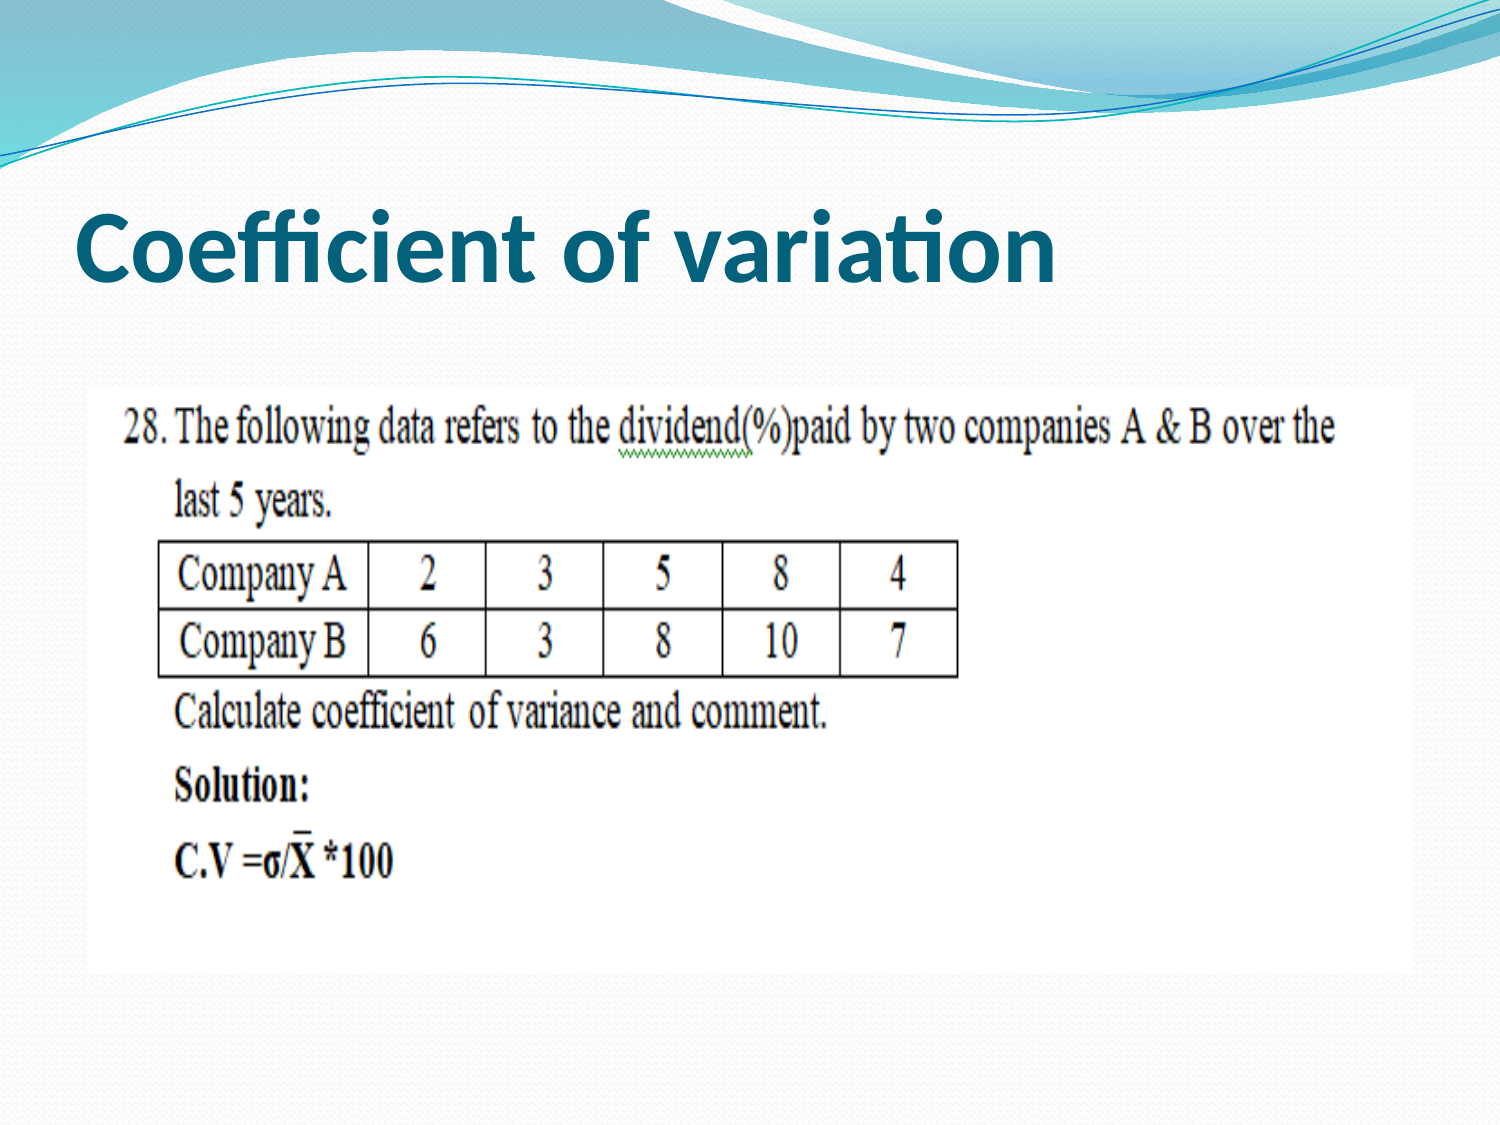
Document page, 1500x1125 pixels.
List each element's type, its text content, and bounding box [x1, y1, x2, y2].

title Coefficient of variation [75, 115, 1425, 303]
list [87, 387, 1413, 976]
